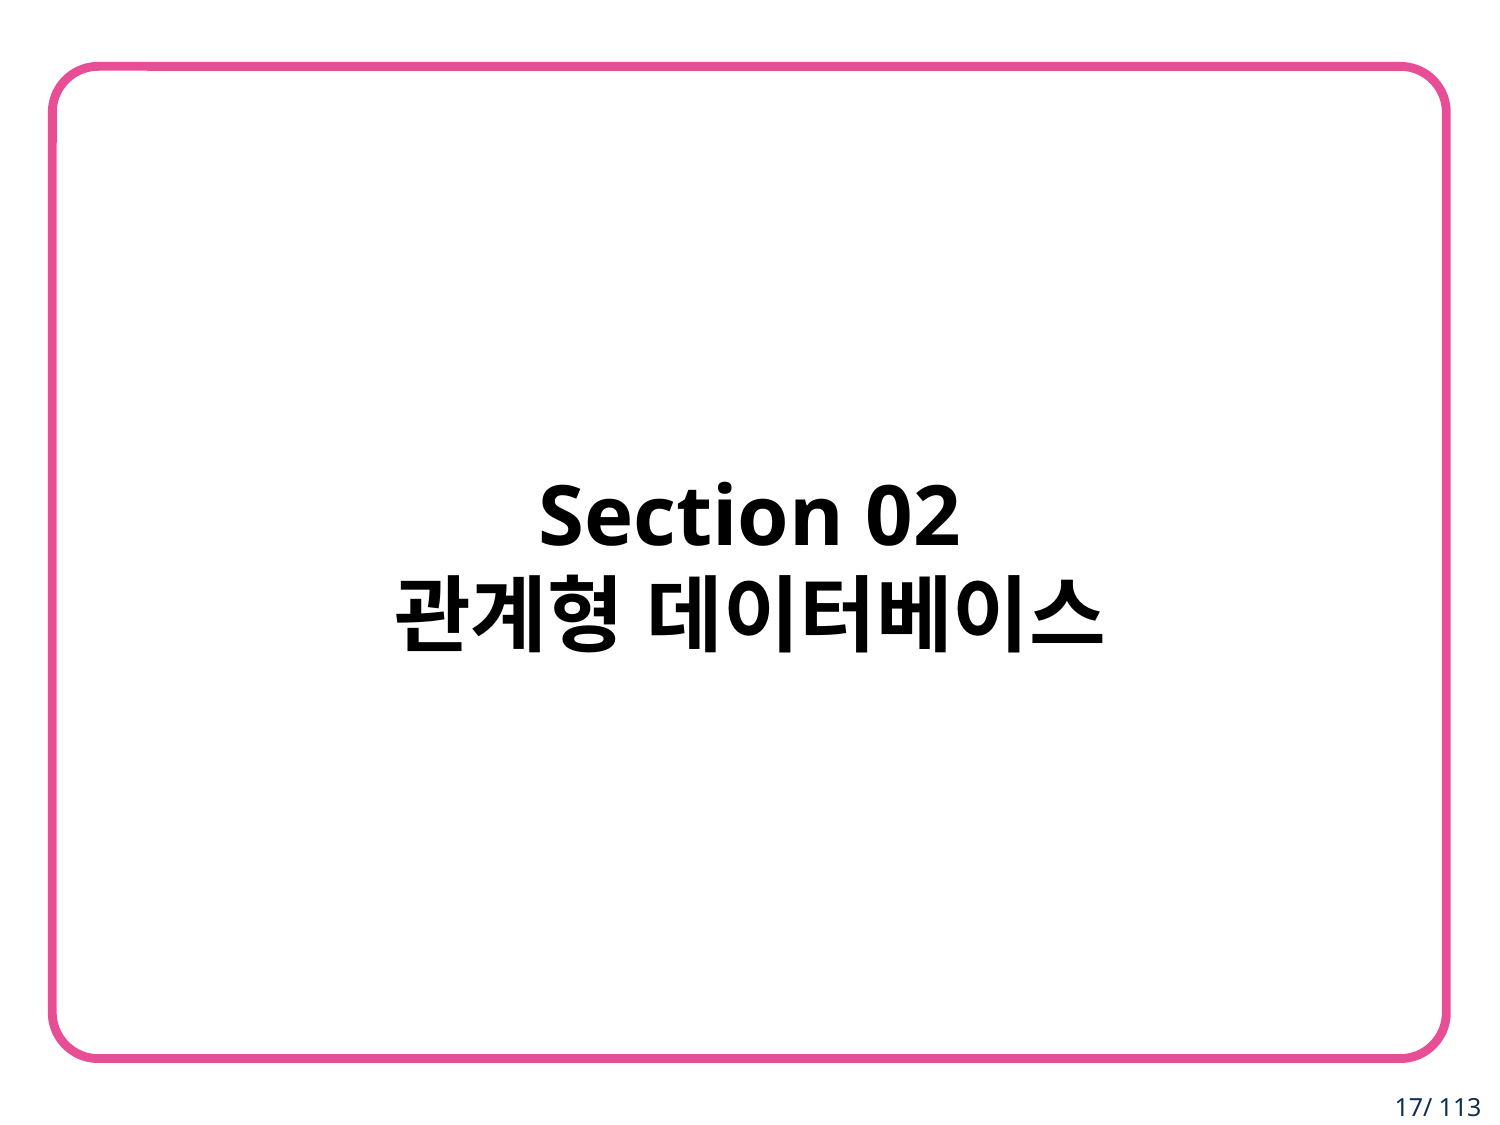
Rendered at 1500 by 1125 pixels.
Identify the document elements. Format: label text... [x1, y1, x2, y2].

text_box Section 02 관계형 데이터베이스 [27, 403, 1472, 722]
